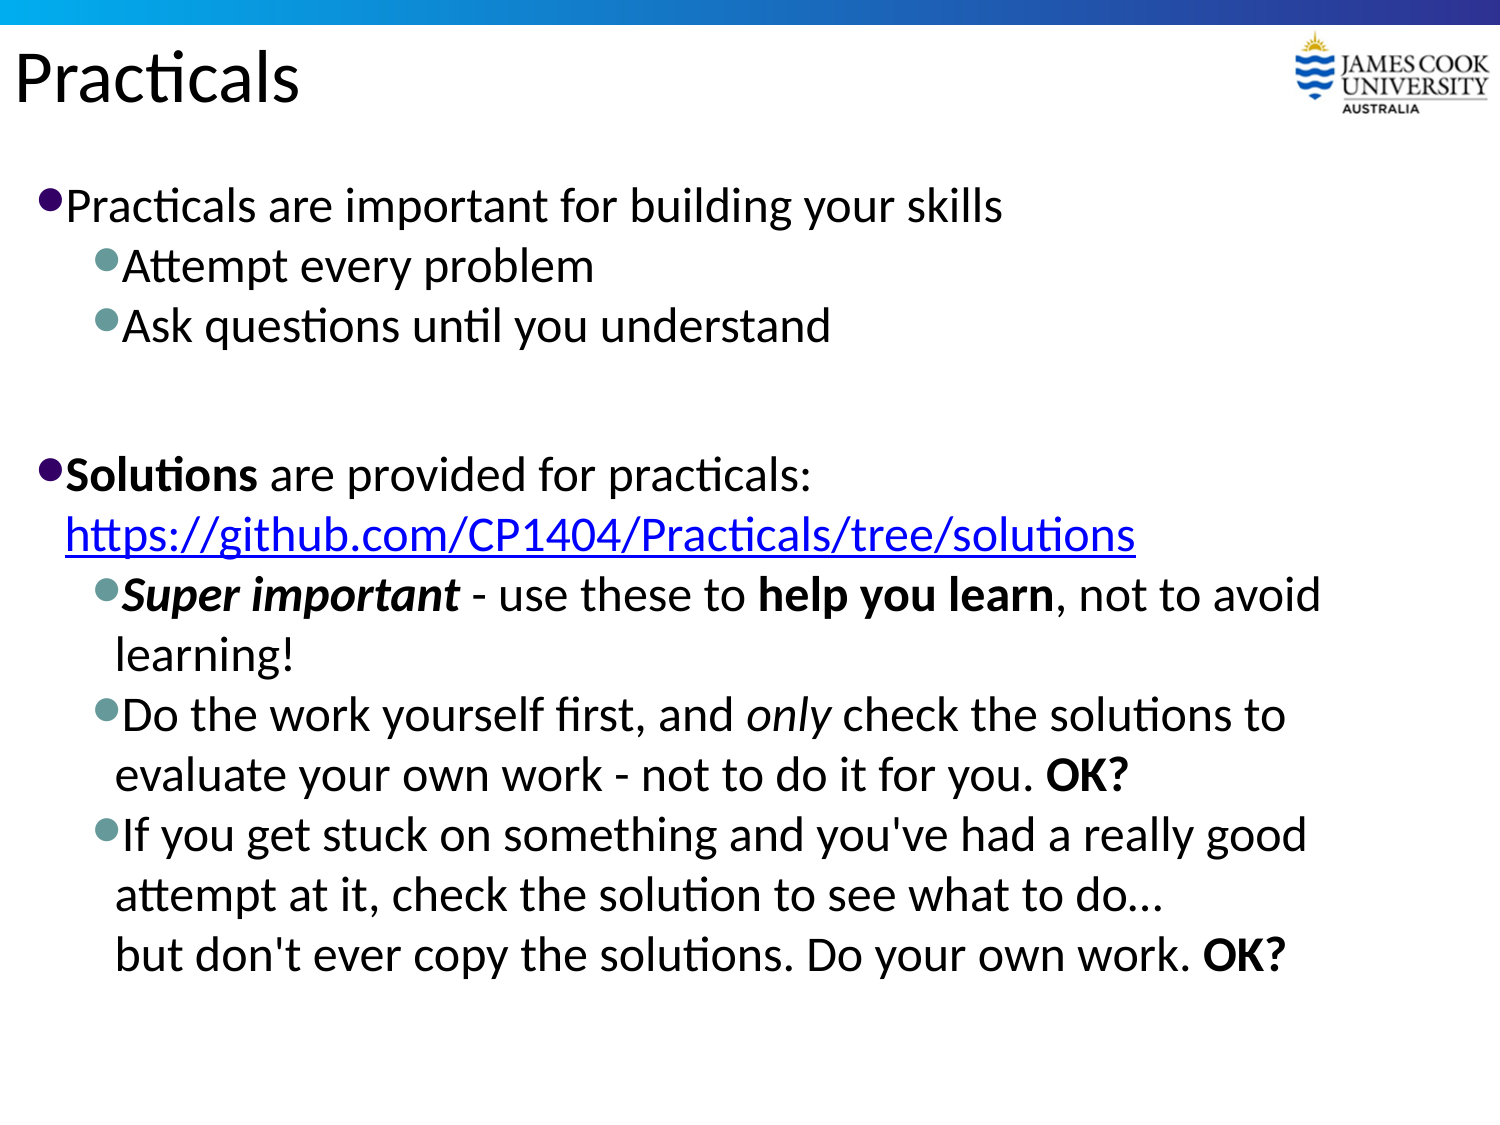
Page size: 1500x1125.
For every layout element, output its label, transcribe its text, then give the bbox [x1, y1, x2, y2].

picture [1287, 25, 1500, 122]
title Practicals [3, 32, 1411, 113]
list Practicals are important for building your skills Attempt every problem Ask questions until you understand Solutions are provided for practicals: https://github.com/CP1404/Practicals/tree/solutions Super important - use these to help you learn, not to avoid learning! Do the work yourself first, and only check the solutions to evaluate your own work - not to do it for you. OK? If you get stuck on something and you've had a really good attempt at it, check the solution to see what to do… but don't ever copy the solutions. Do your own work. OK? [11, 160, 1477, 1029]
